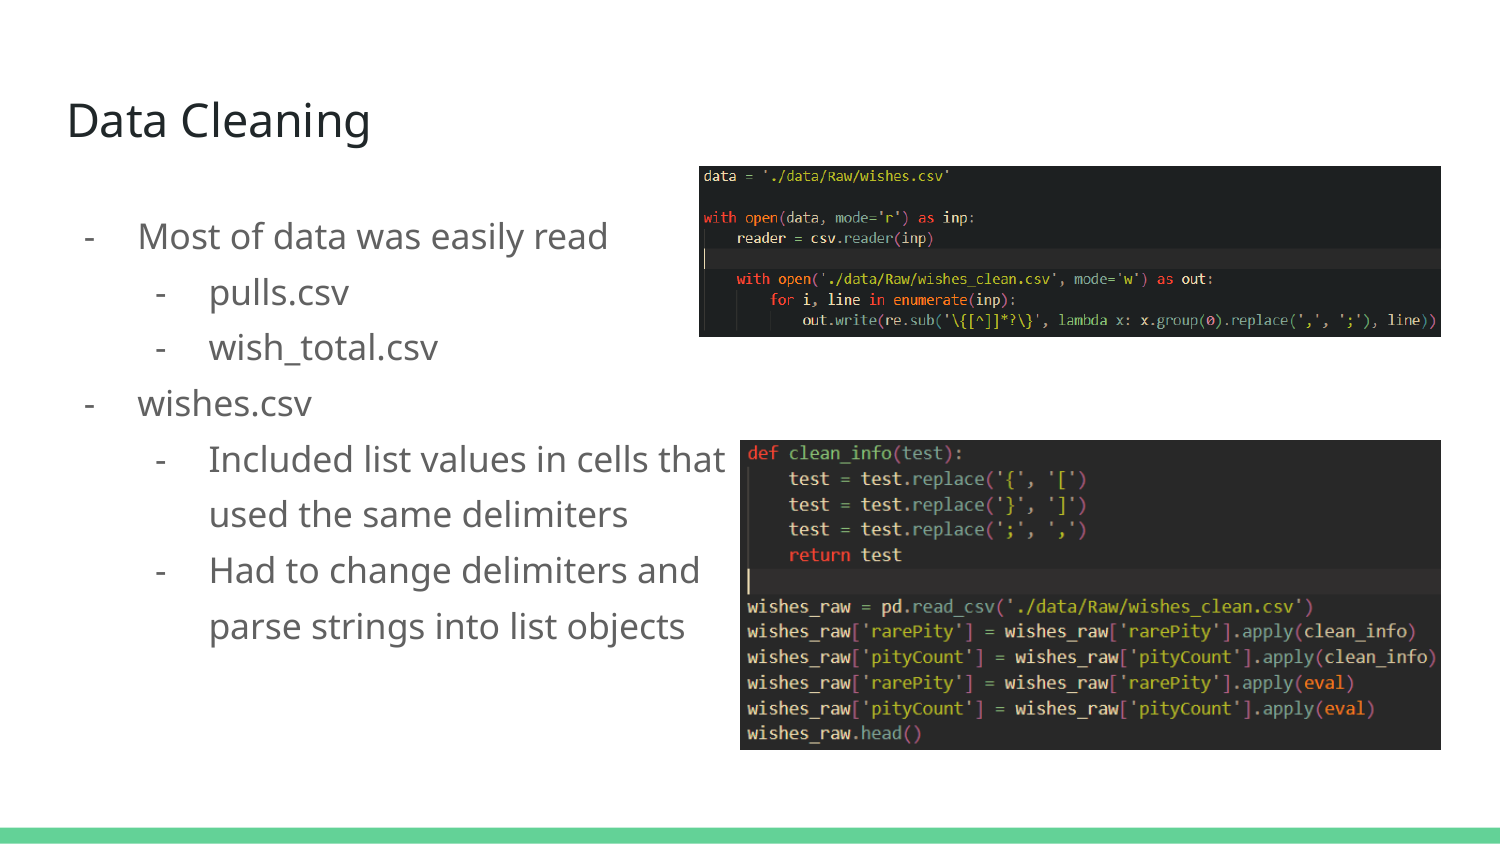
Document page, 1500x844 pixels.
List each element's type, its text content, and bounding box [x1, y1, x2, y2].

picture [739, 440, 1441, 750]
title Data Cleaning [51, 72, 1449, 167]
list Most of data was easily read pulls.csv wish_total.csv wishes.csv Included list values in cells that used the same delimiters Had to change delimiters and parse strings into list objects [51, 189, 750, 750]
picture [698, 166, 1441, 337]
